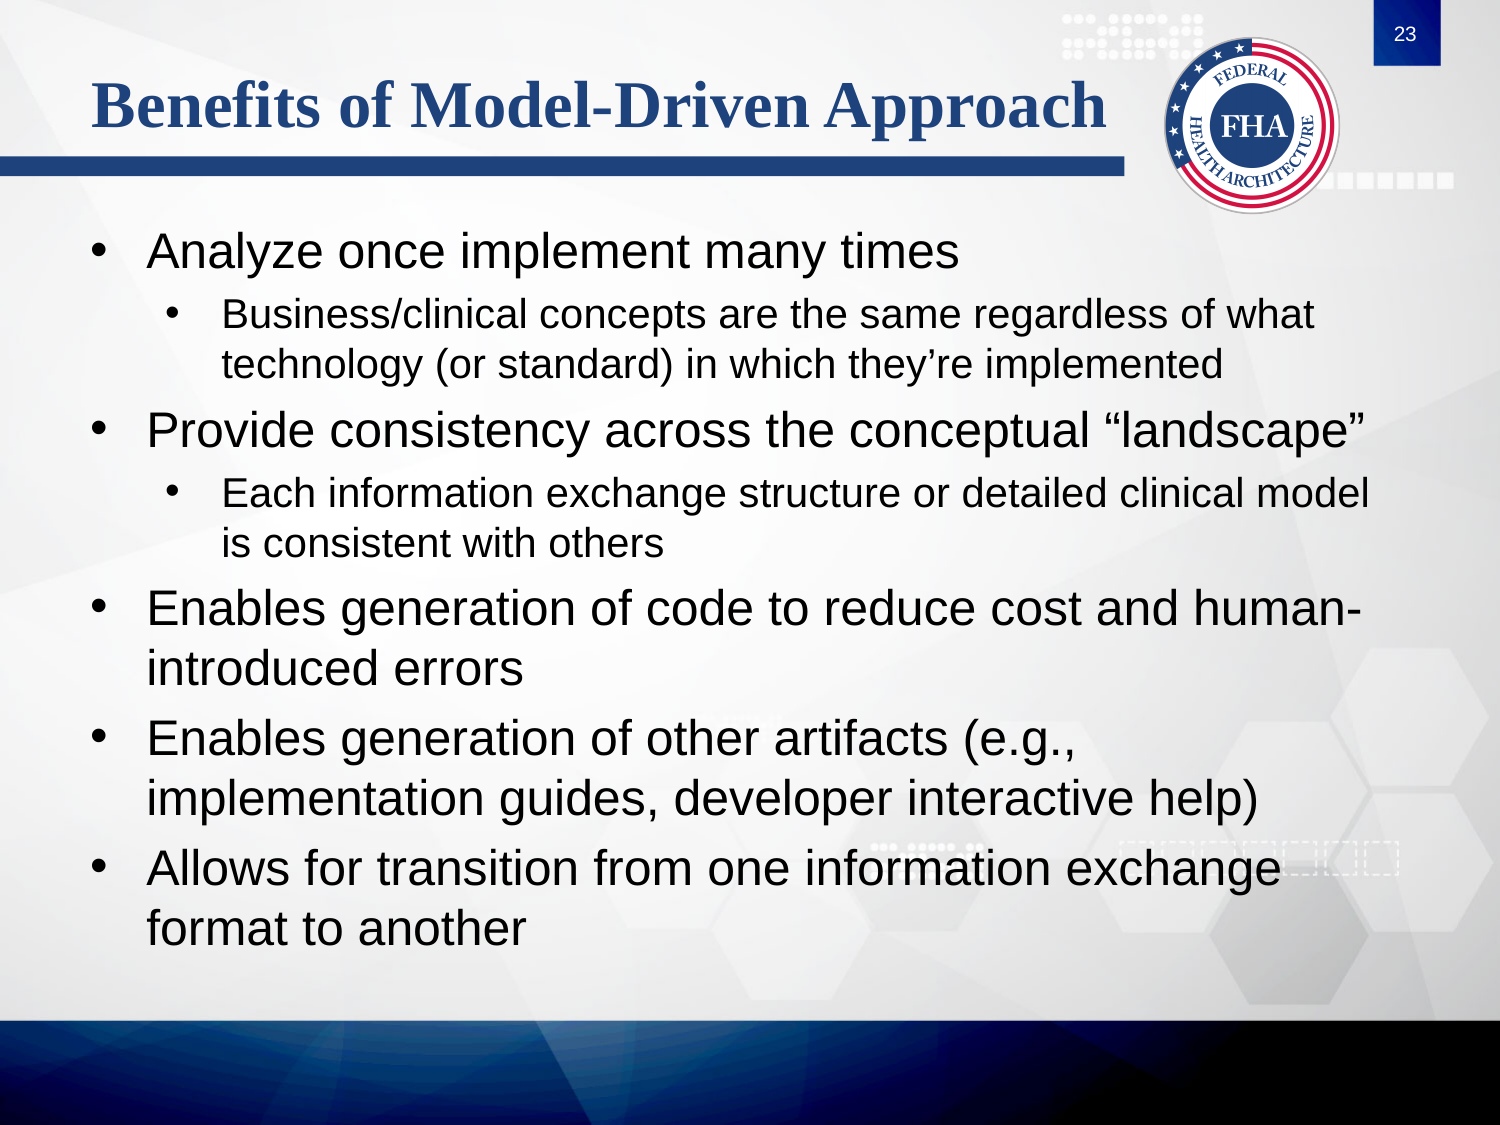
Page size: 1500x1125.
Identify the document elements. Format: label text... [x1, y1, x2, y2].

title Benefits of Model-Driven Approach [75, 45, 1125, 157]
list Analyze once implement many times Business/clinical concepts are the same regardless of what technology (or standard) in which they’re implemented Provide consistency across the conceptual “landscape” Each information exchange structure or detailed clinical model is consistent with others Enables generation of code to reduce cost and human-introduced errors Enables generation of other artifacts (e.g., implementation guides, developer interactive help) Allows for transition from one information exchange format to another [75, 211, 1425, 1000]
picture [0, 0, 1500, 1125]
slide_number 23 [1375, 3, 1435, 63]
